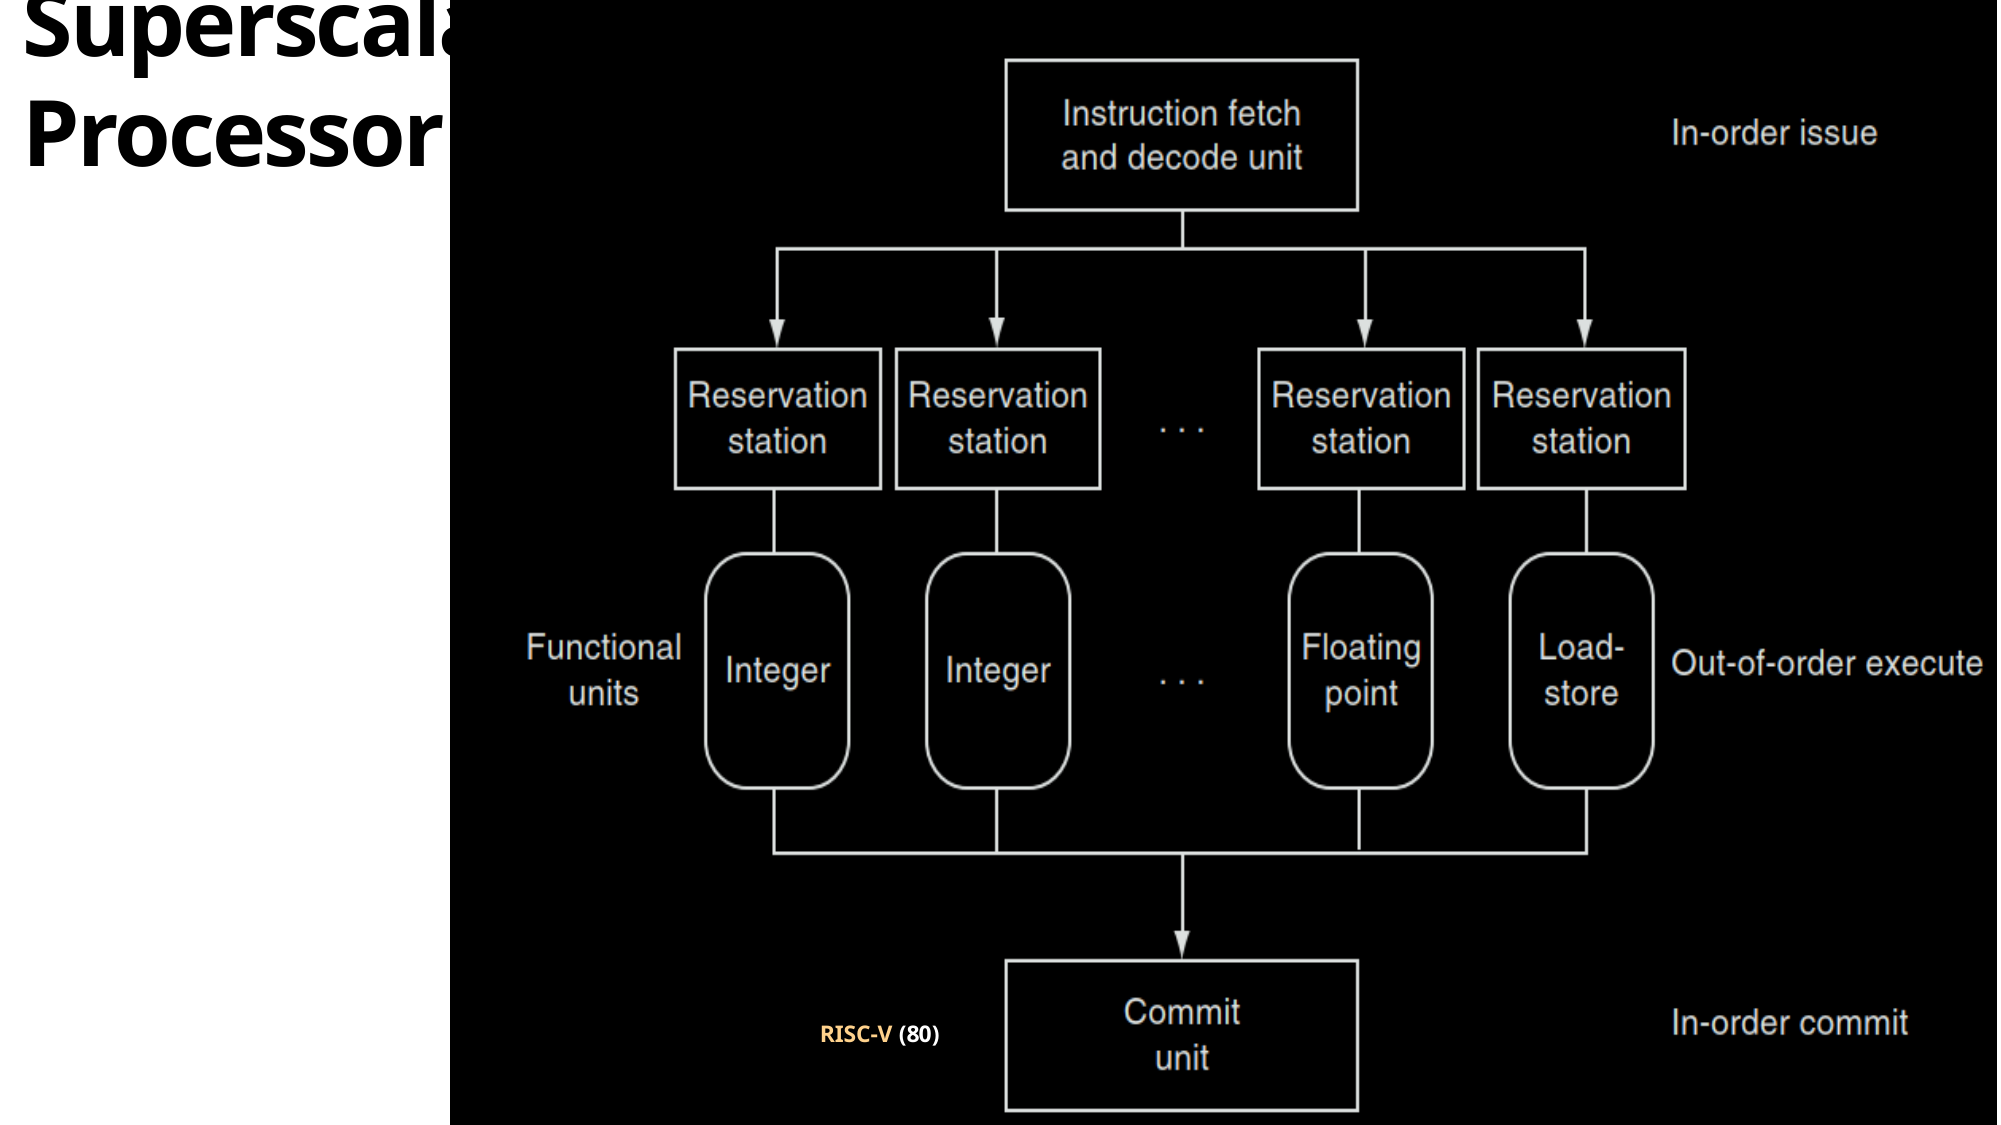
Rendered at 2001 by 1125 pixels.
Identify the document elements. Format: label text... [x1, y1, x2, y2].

title Superscalar Processor [19, 0, 449, 186]
picture [449, 0, 1997, 1125]
